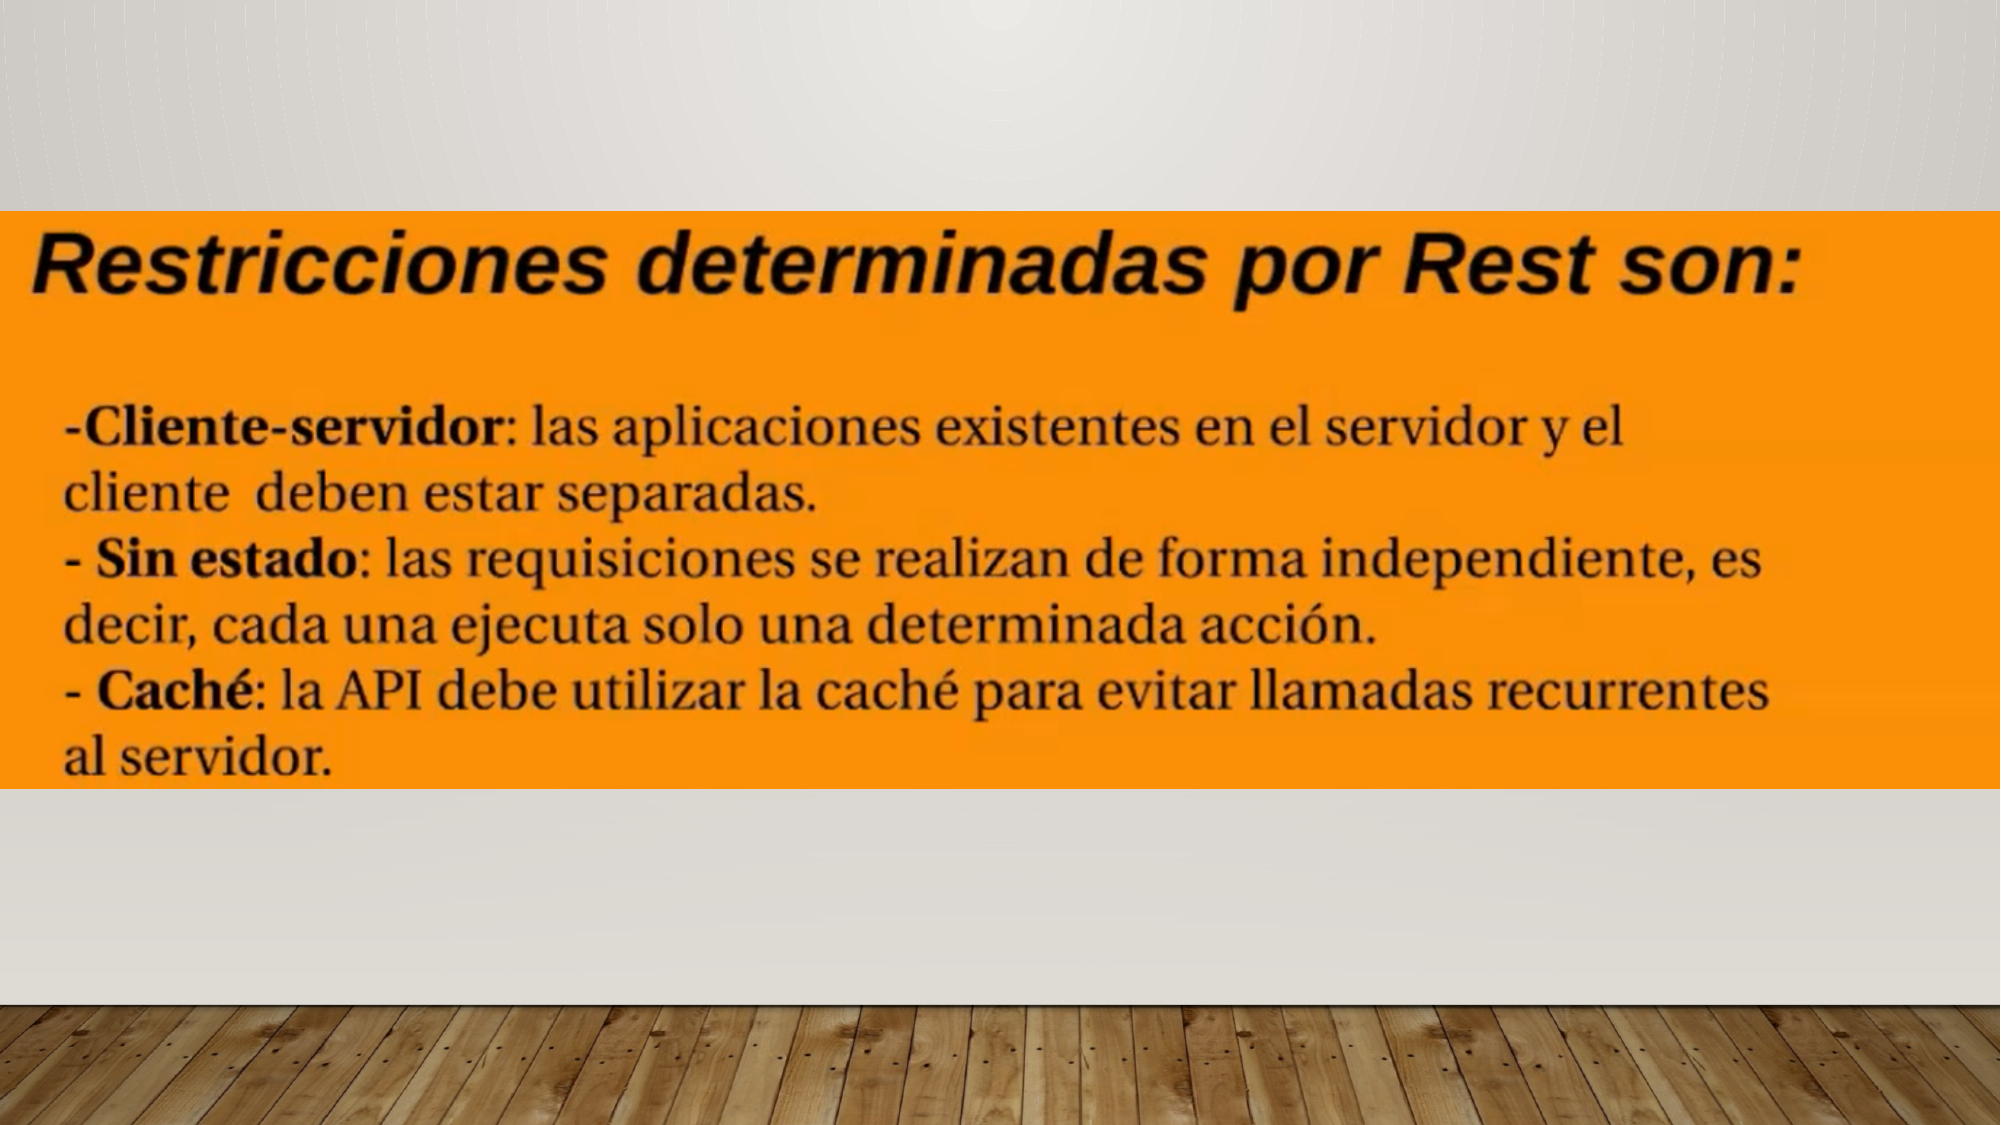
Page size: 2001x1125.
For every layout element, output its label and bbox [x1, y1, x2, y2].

picture [0, 210, 2000, 789]
picture [0, 1005, 2000, 1125]
